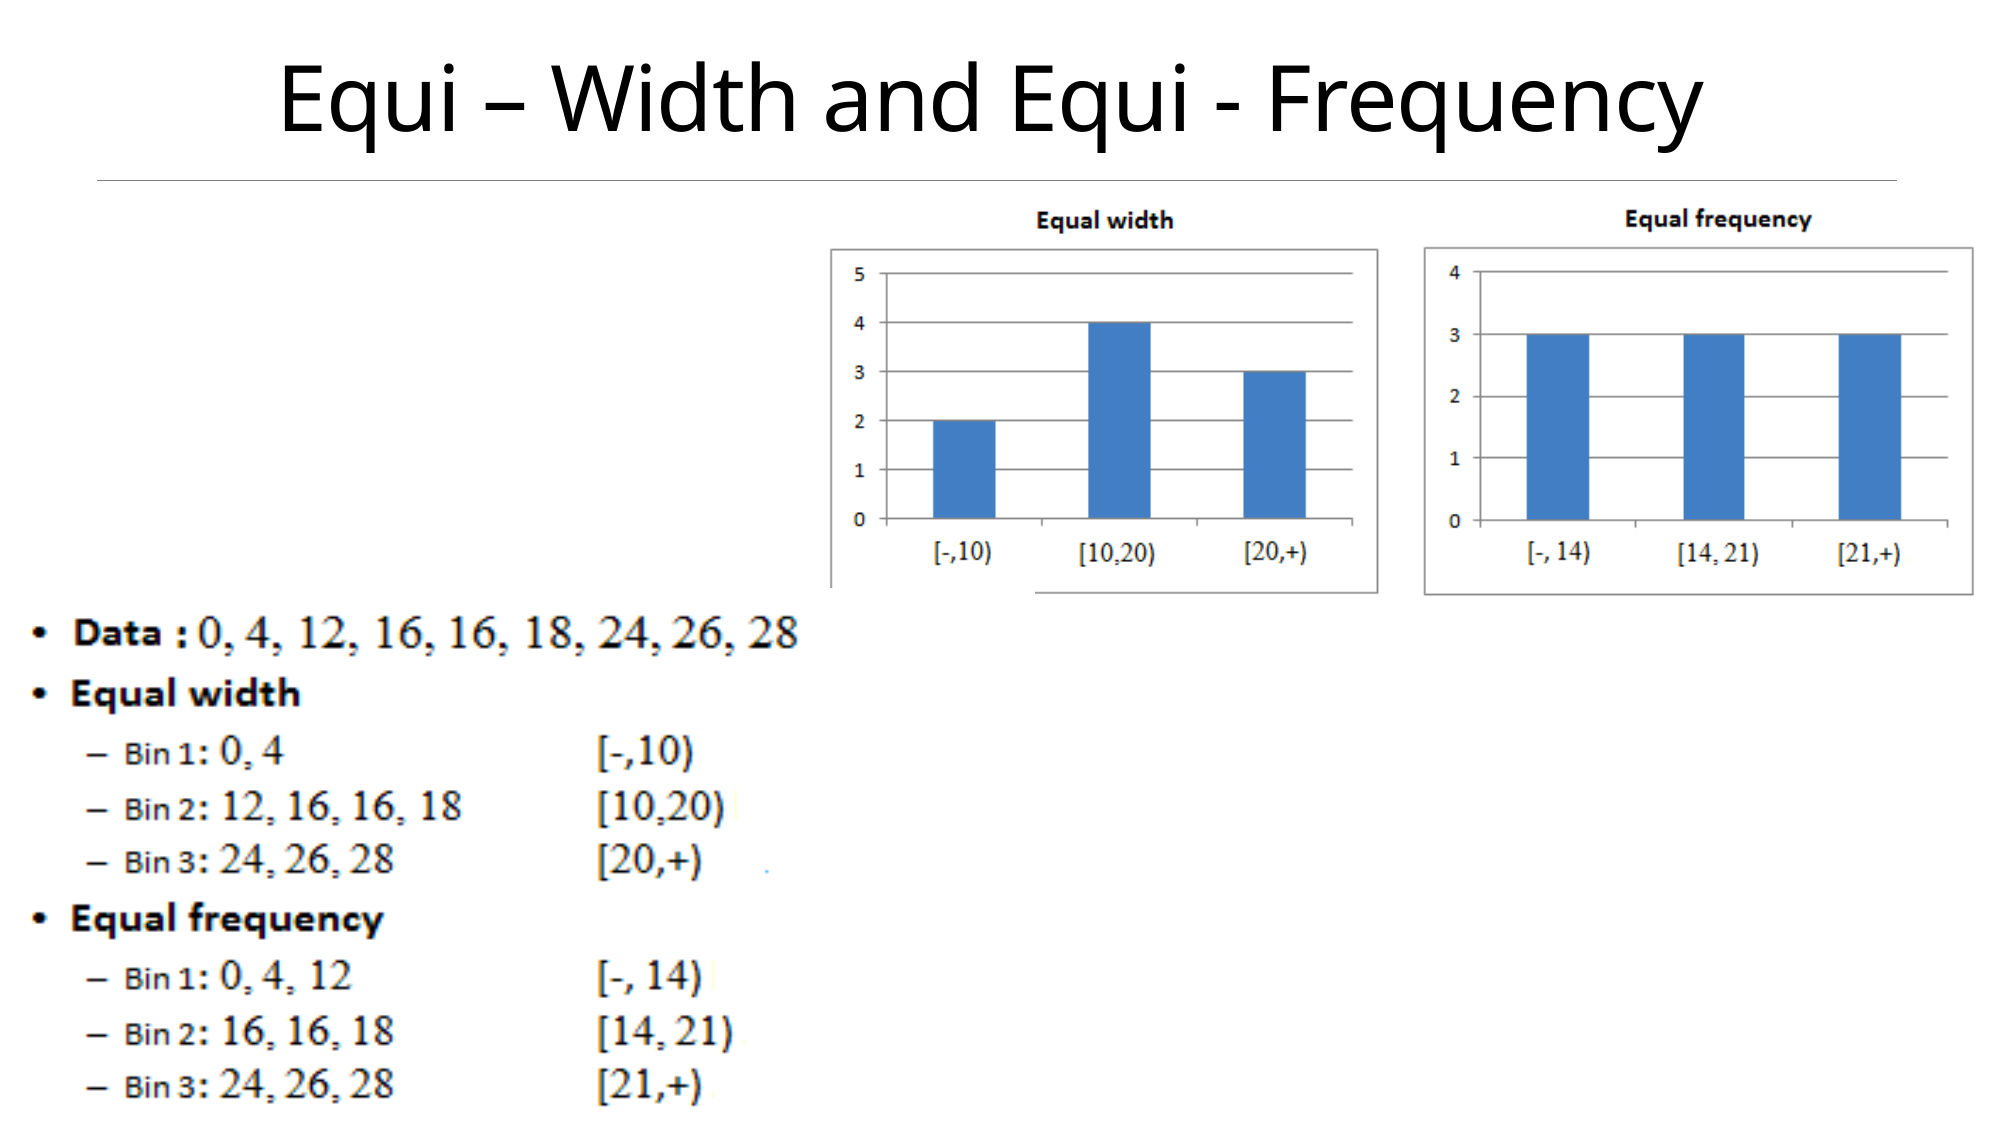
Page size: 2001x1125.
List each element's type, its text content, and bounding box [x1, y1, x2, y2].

title Equi – Width and Equi - Frequency [57, 36, 1923, 158]
picture [0, 189, 2000, 1125]
